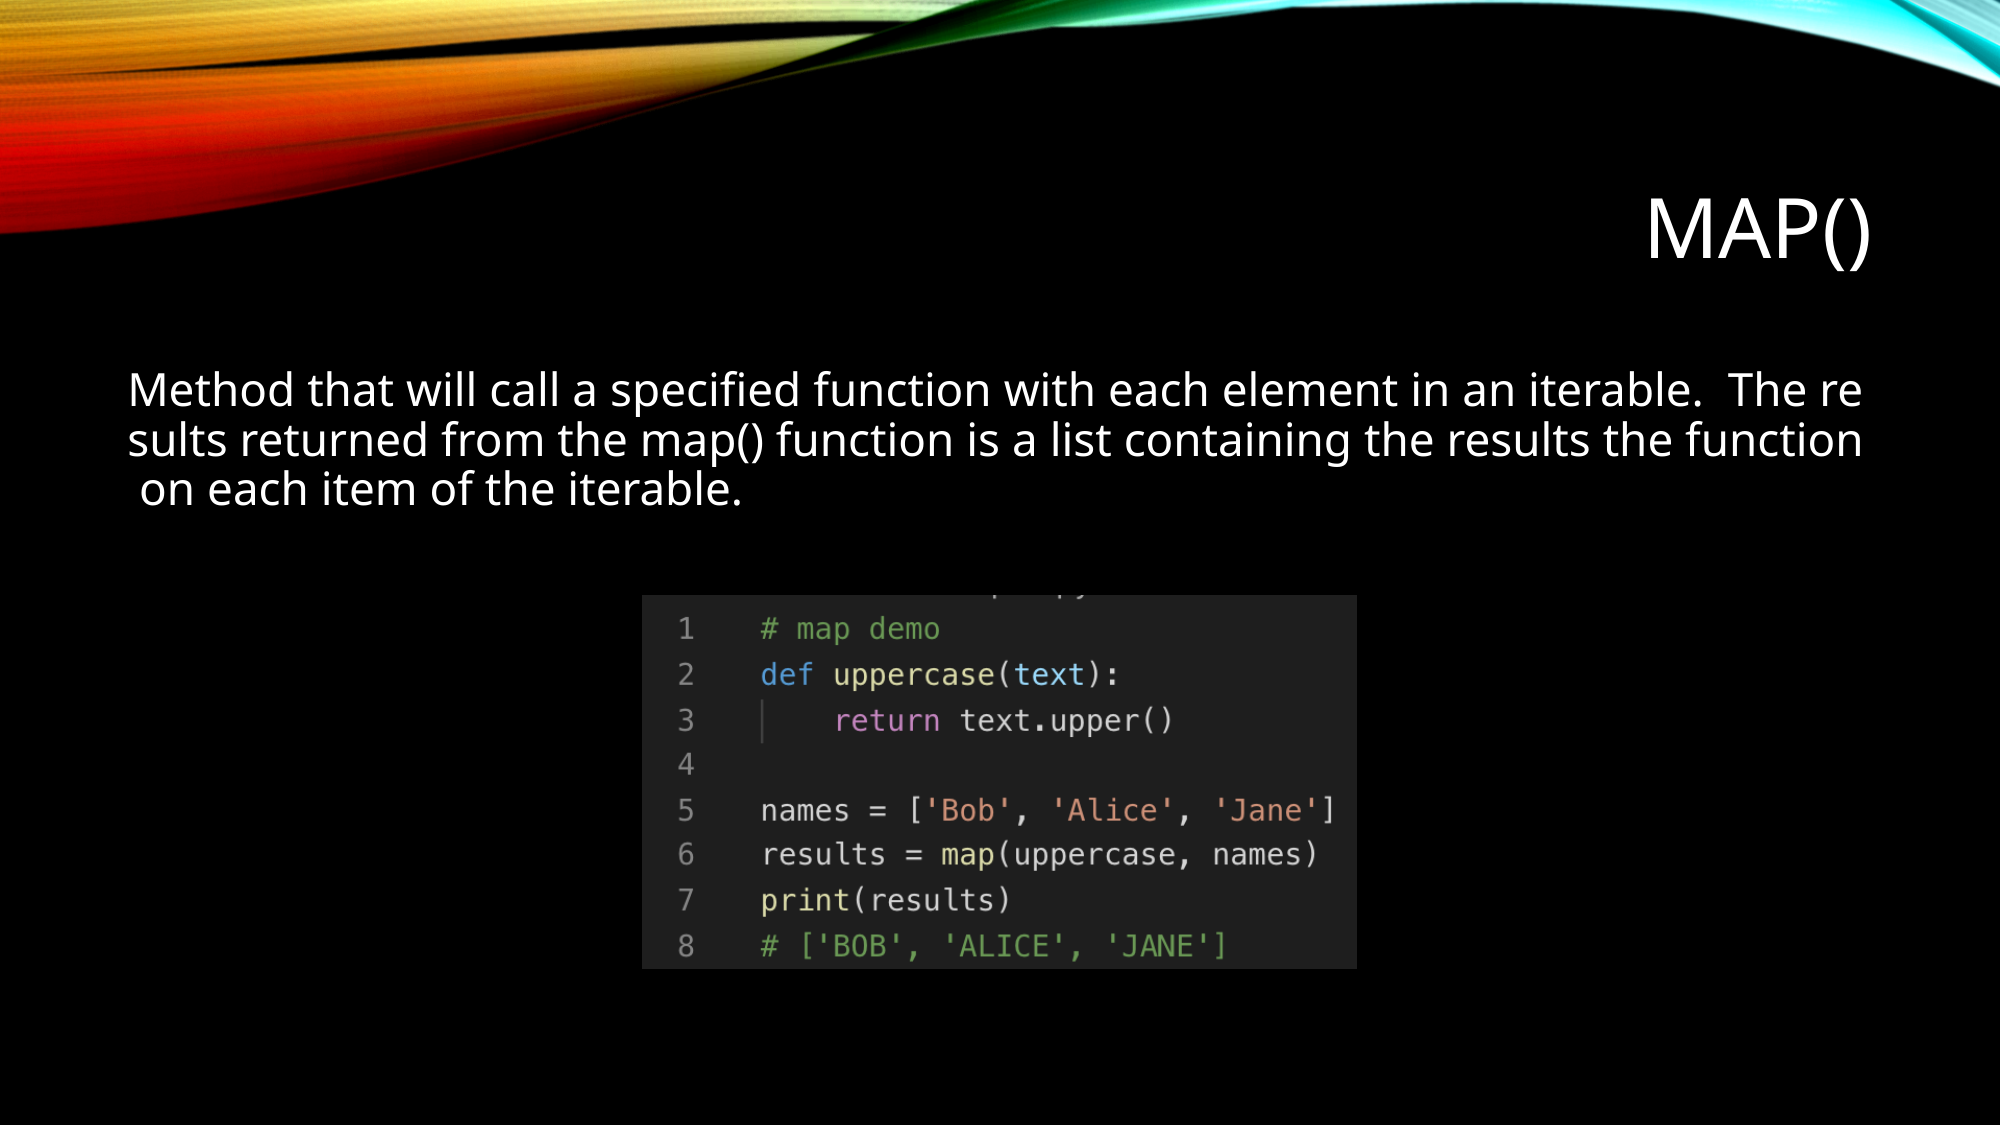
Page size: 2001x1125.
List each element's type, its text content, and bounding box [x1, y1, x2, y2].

text_box Method that will call a specified function with each element in an iterable. The results returned from the map() function is a list containing the results the function on each item of the iterable. [112, 360, 1887, 1020]
text_box Map() [474, 125, 1887, 338]
picture [0, 0, 2000, 236]
picture [642, 595, 1358, 969]
